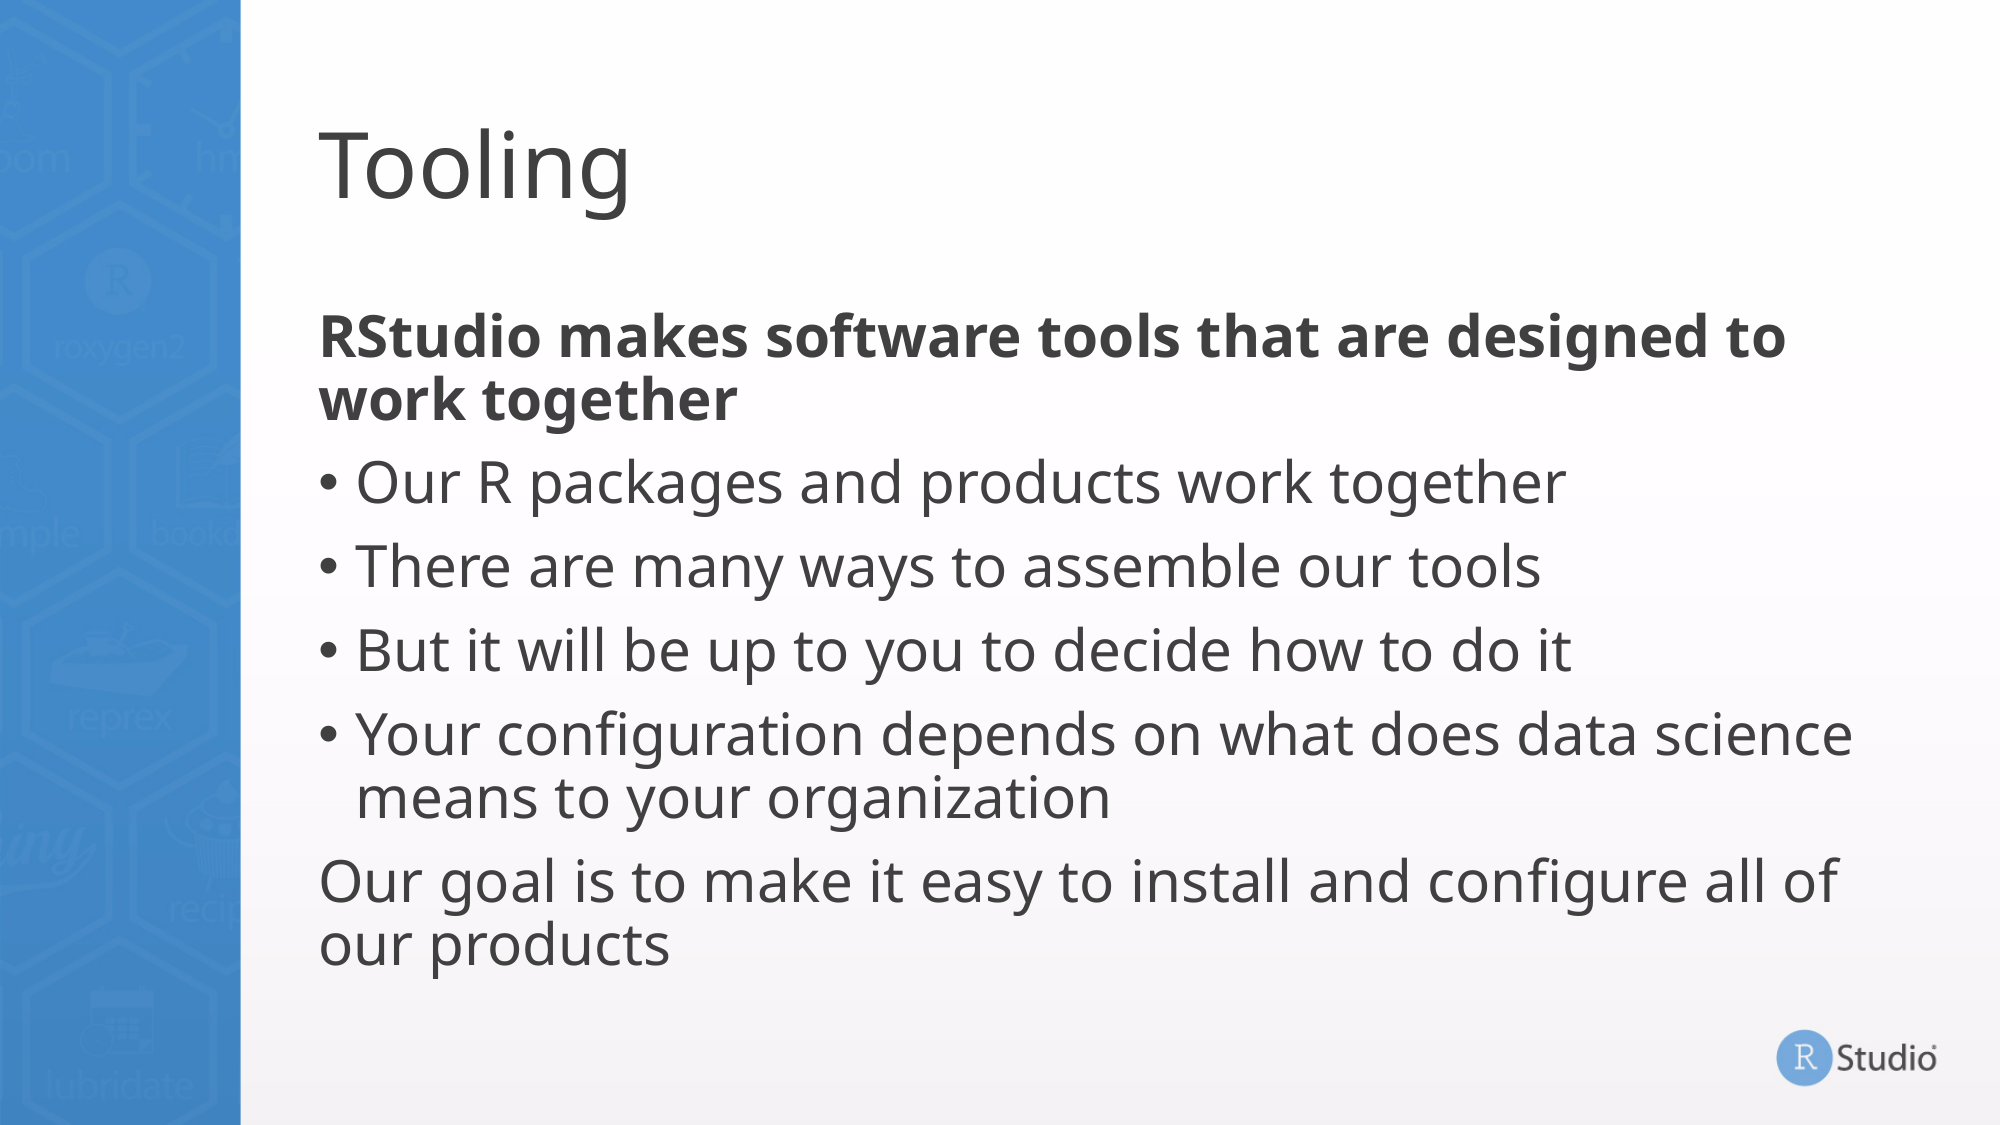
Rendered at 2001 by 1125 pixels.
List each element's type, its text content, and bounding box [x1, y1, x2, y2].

list RStudio makes software tools that are designed to work together Our R packages and products work together There are many ways to assemble our tools But it will be up to you to decide how to do it Your configuration depends on what does data science means to your organization Our goal is to make it easy to install and configure all of our products [303, 299, 1890, 1014]
picture [0, 0, 2000, 1125]
title Tooling [303, 59, 1890, 278]
